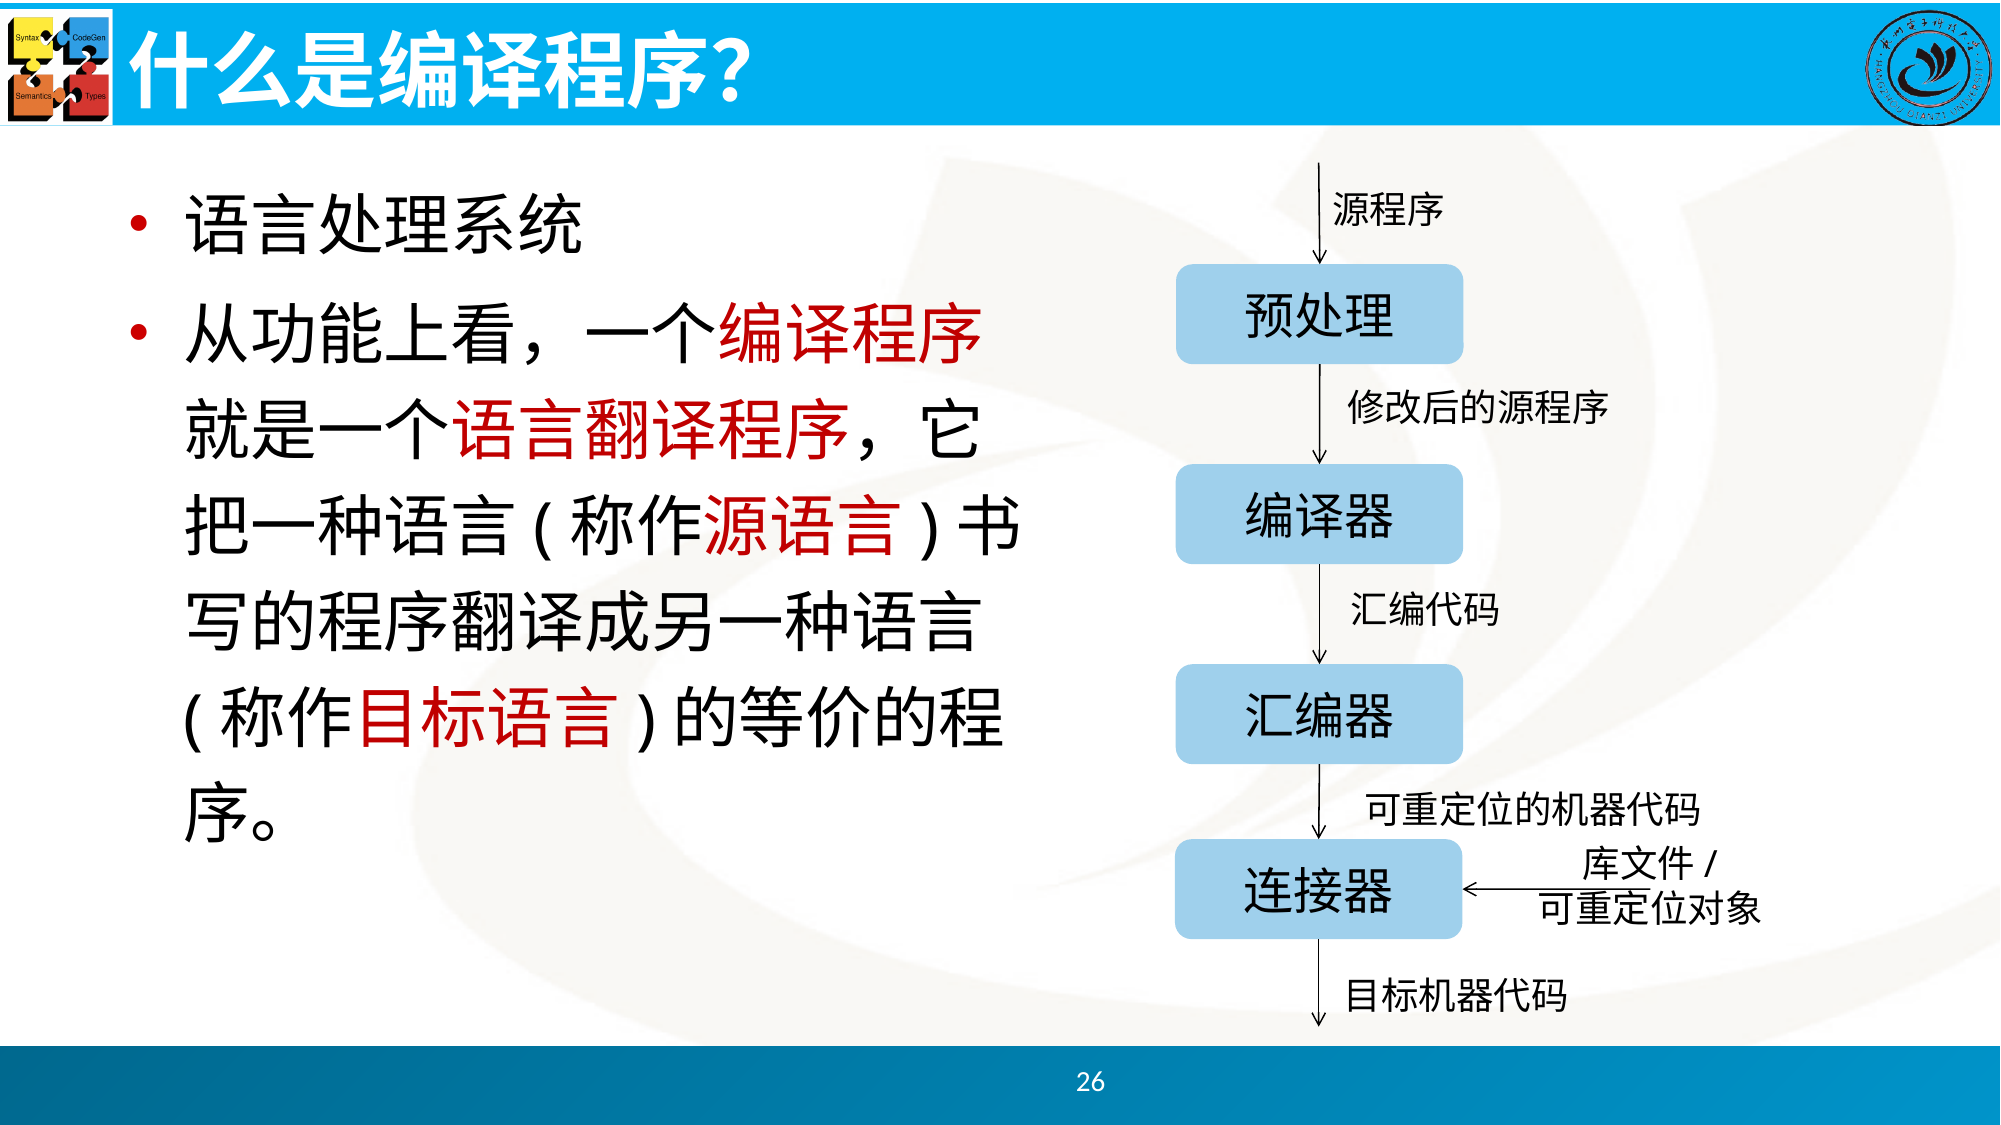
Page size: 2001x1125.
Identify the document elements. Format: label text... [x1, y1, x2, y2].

list 语言处理系统 从功能上看，一个编译程序就是一个语言翻译程序，它把一种语言(称作源语言)书写的程序翻译成另一种语言(称作目标语言)的等价的程序。 [112, 174, 1059, 1011]
slide_number 26 [873, 1042, 1308, 1118]
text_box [1174, 162, 1780, 1027]
title 什么是编译程序？ [112, 6, 1934, 126]
